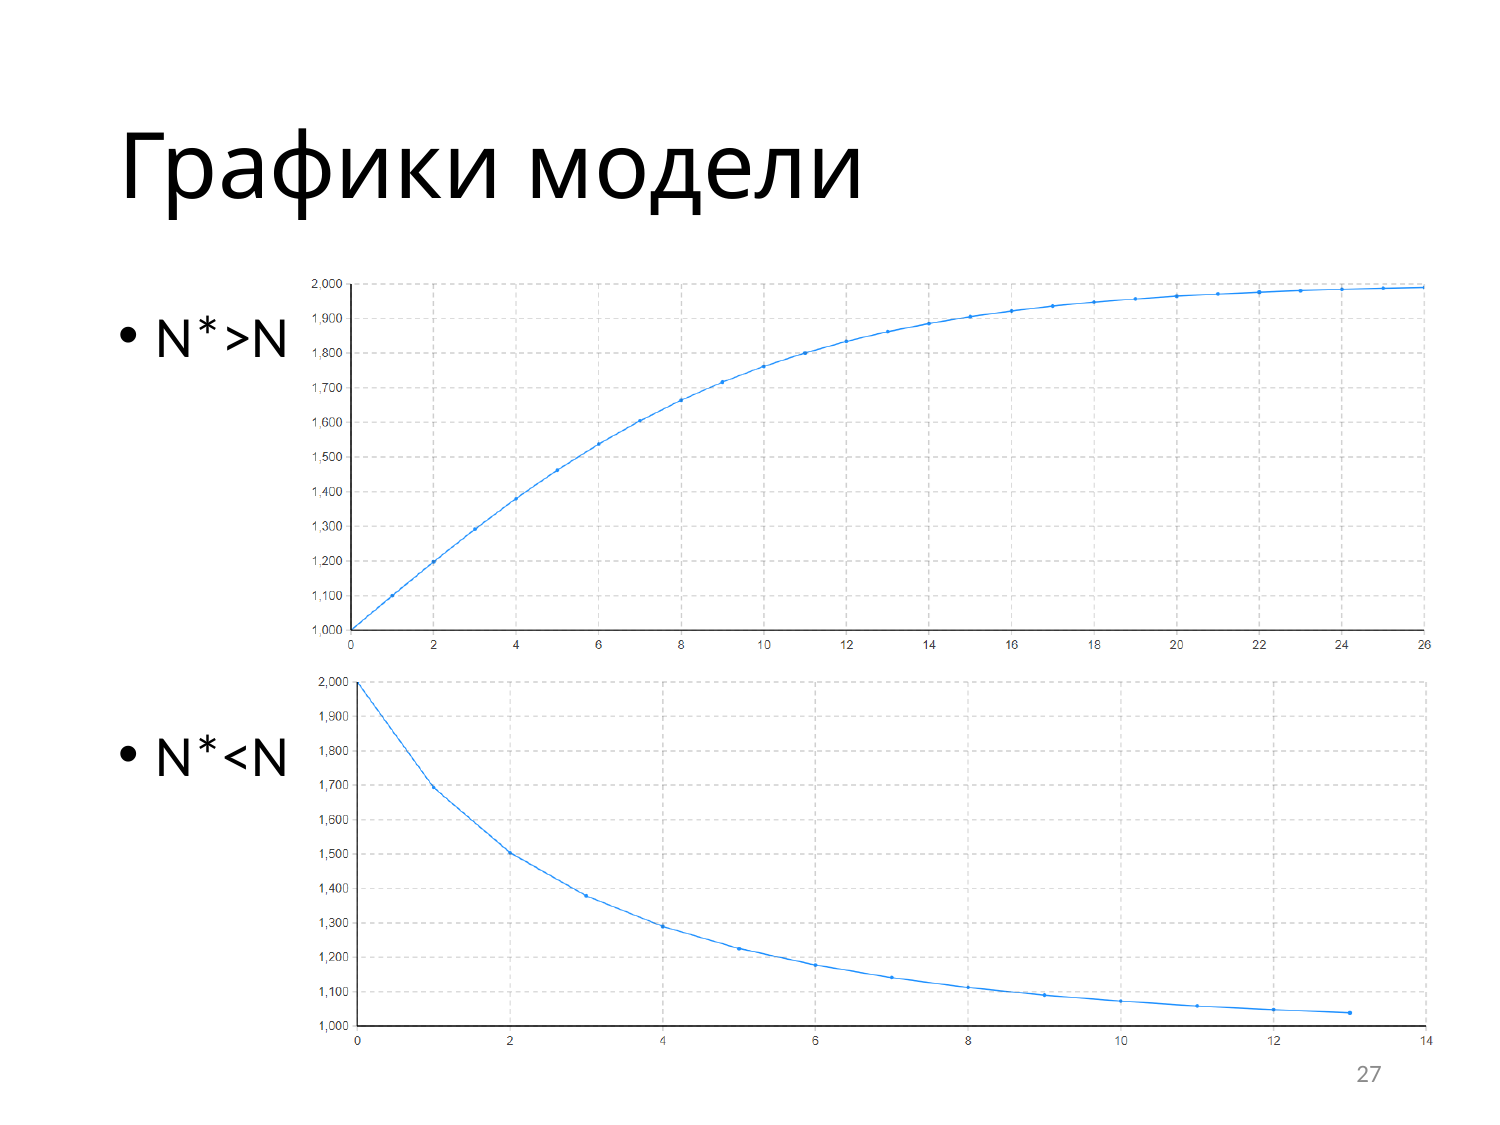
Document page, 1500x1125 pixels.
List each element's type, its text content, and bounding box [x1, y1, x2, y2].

list N*>N N*<N [103, 299, 1397, 1014]
title Графики модели [103, 59, 1397, 278]
picture [302, 271, 1447, 662]
picture [307, 666, 1443, 1056]
slide_number 27 [1059, 1056, 1397, 1103]
